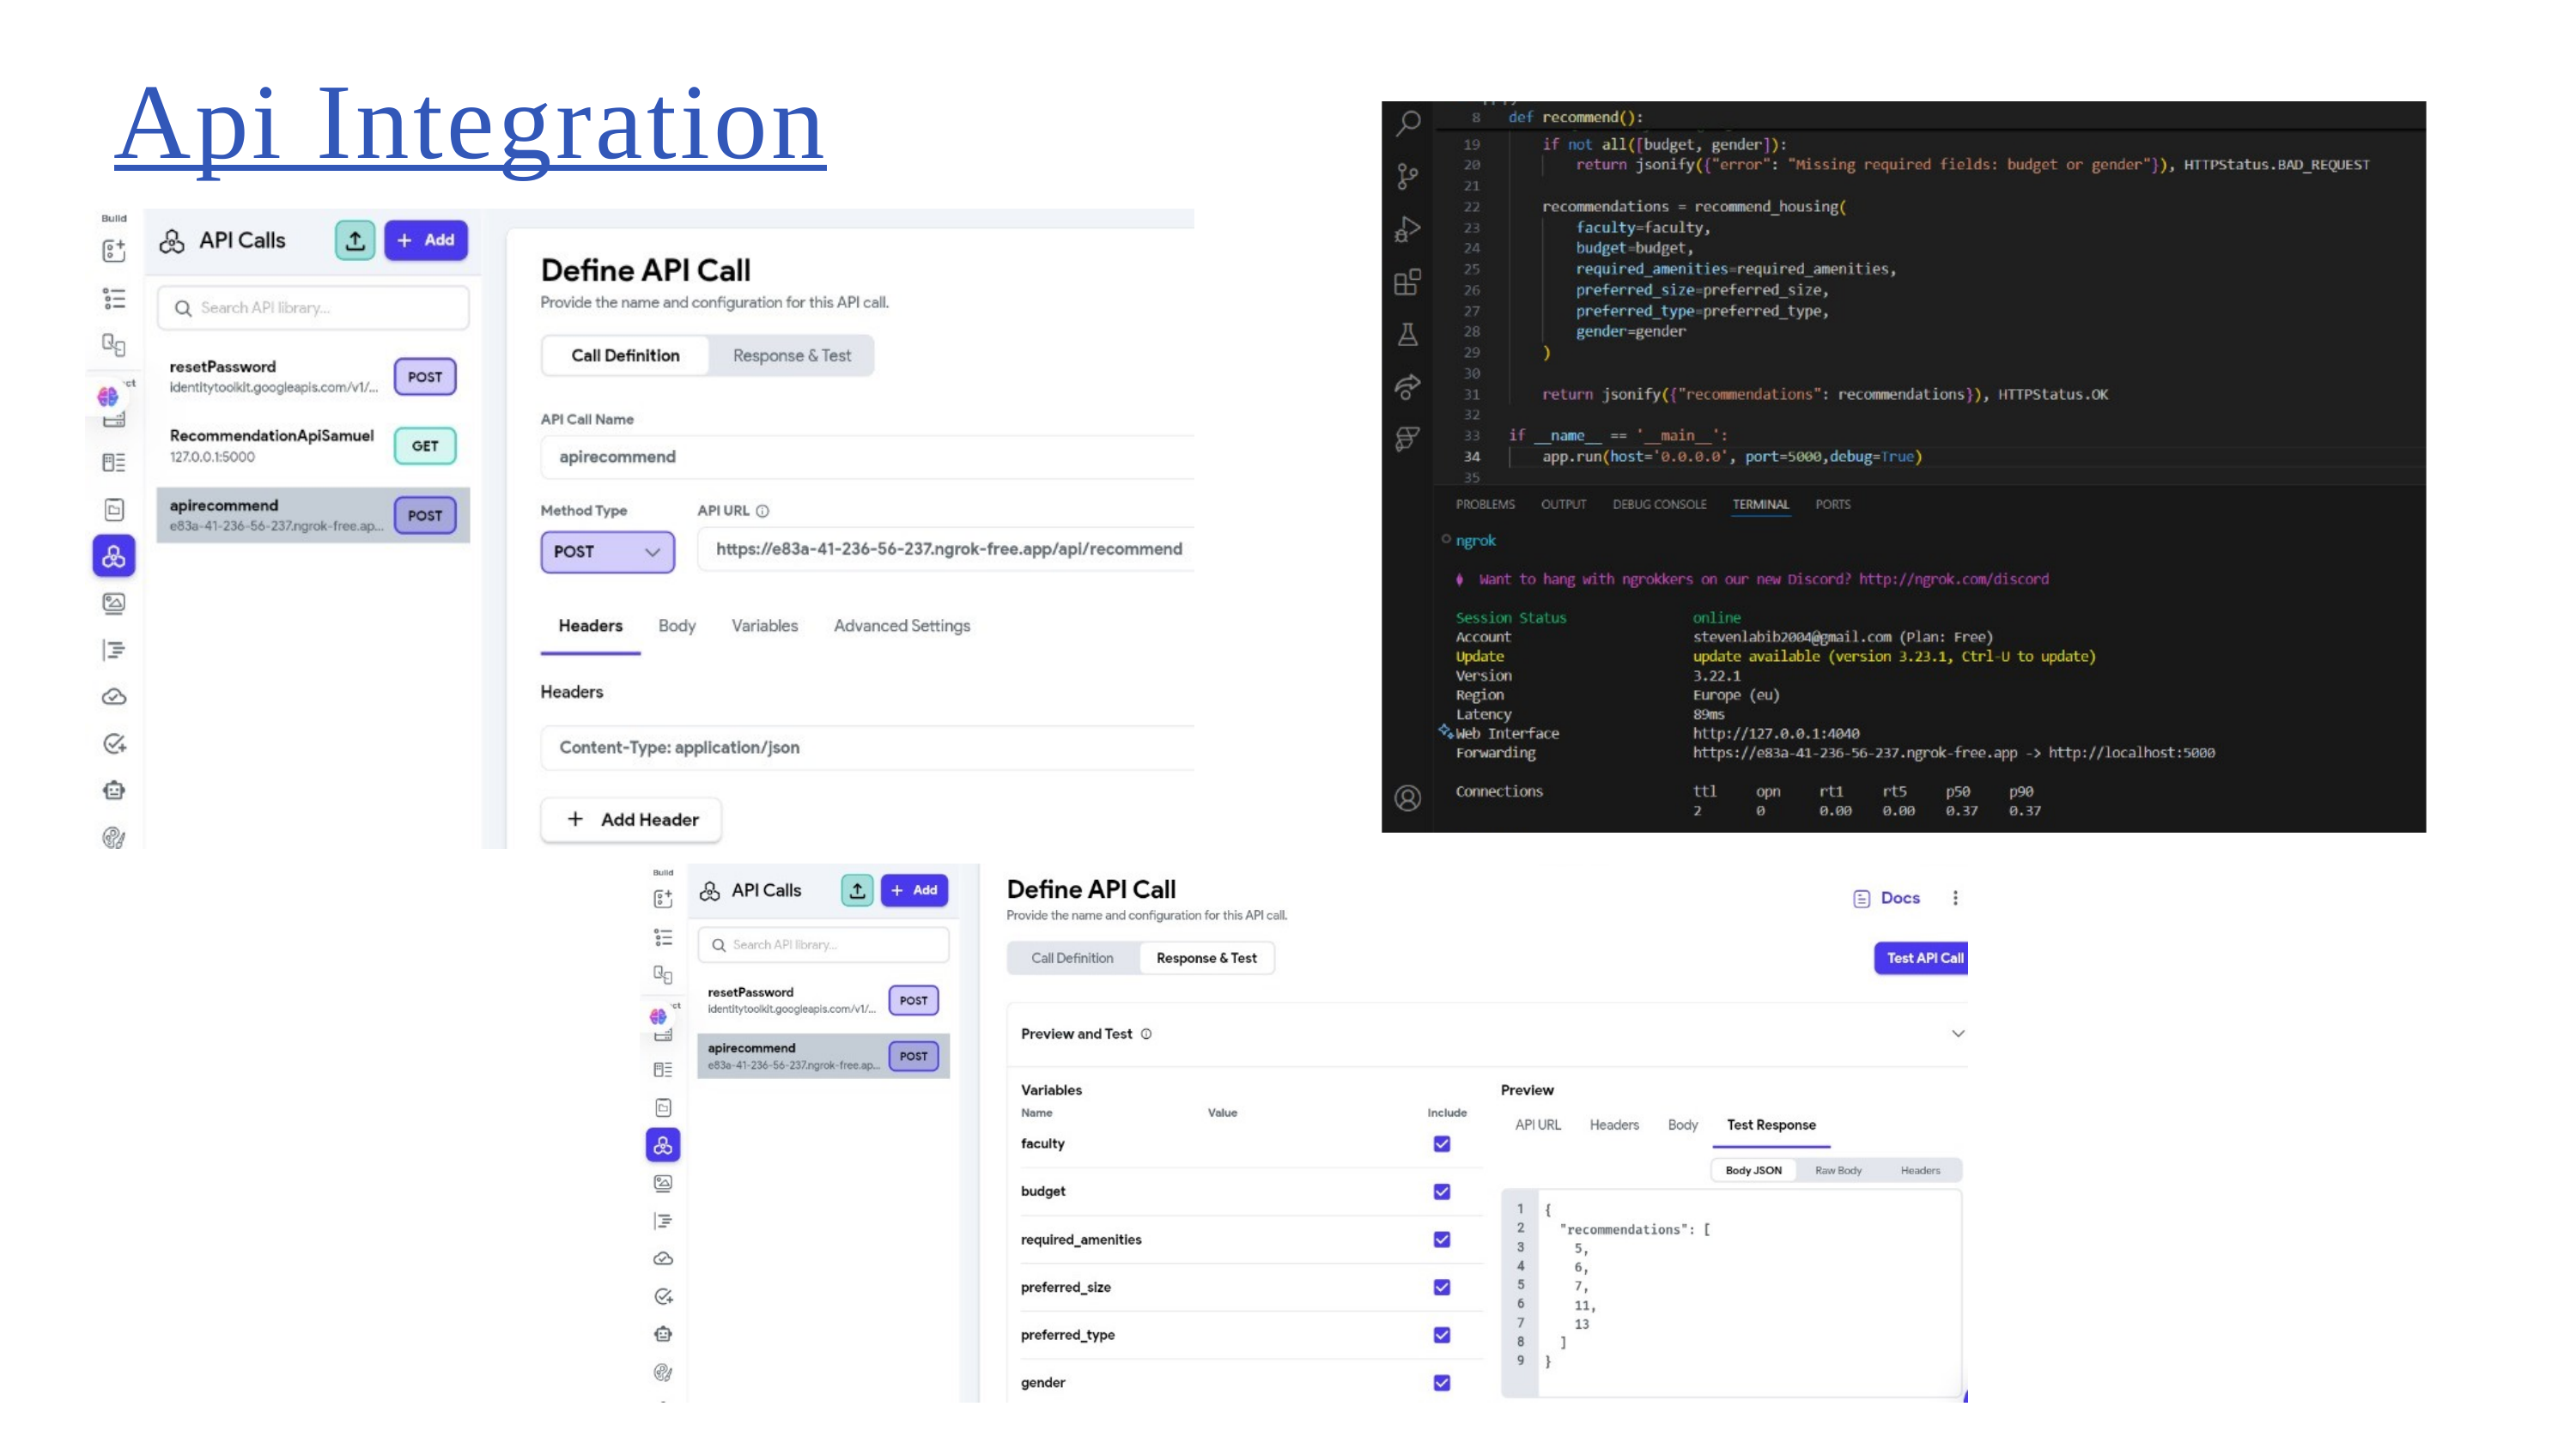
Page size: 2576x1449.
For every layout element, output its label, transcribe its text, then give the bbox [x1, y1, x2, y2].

picture [85, 209, 1194, 850]
text_box Api Integration [113, 51, 1318, 309]
text_box [1382, 101, 2427, 833]
picture [640, 864, 1969, 1403]
